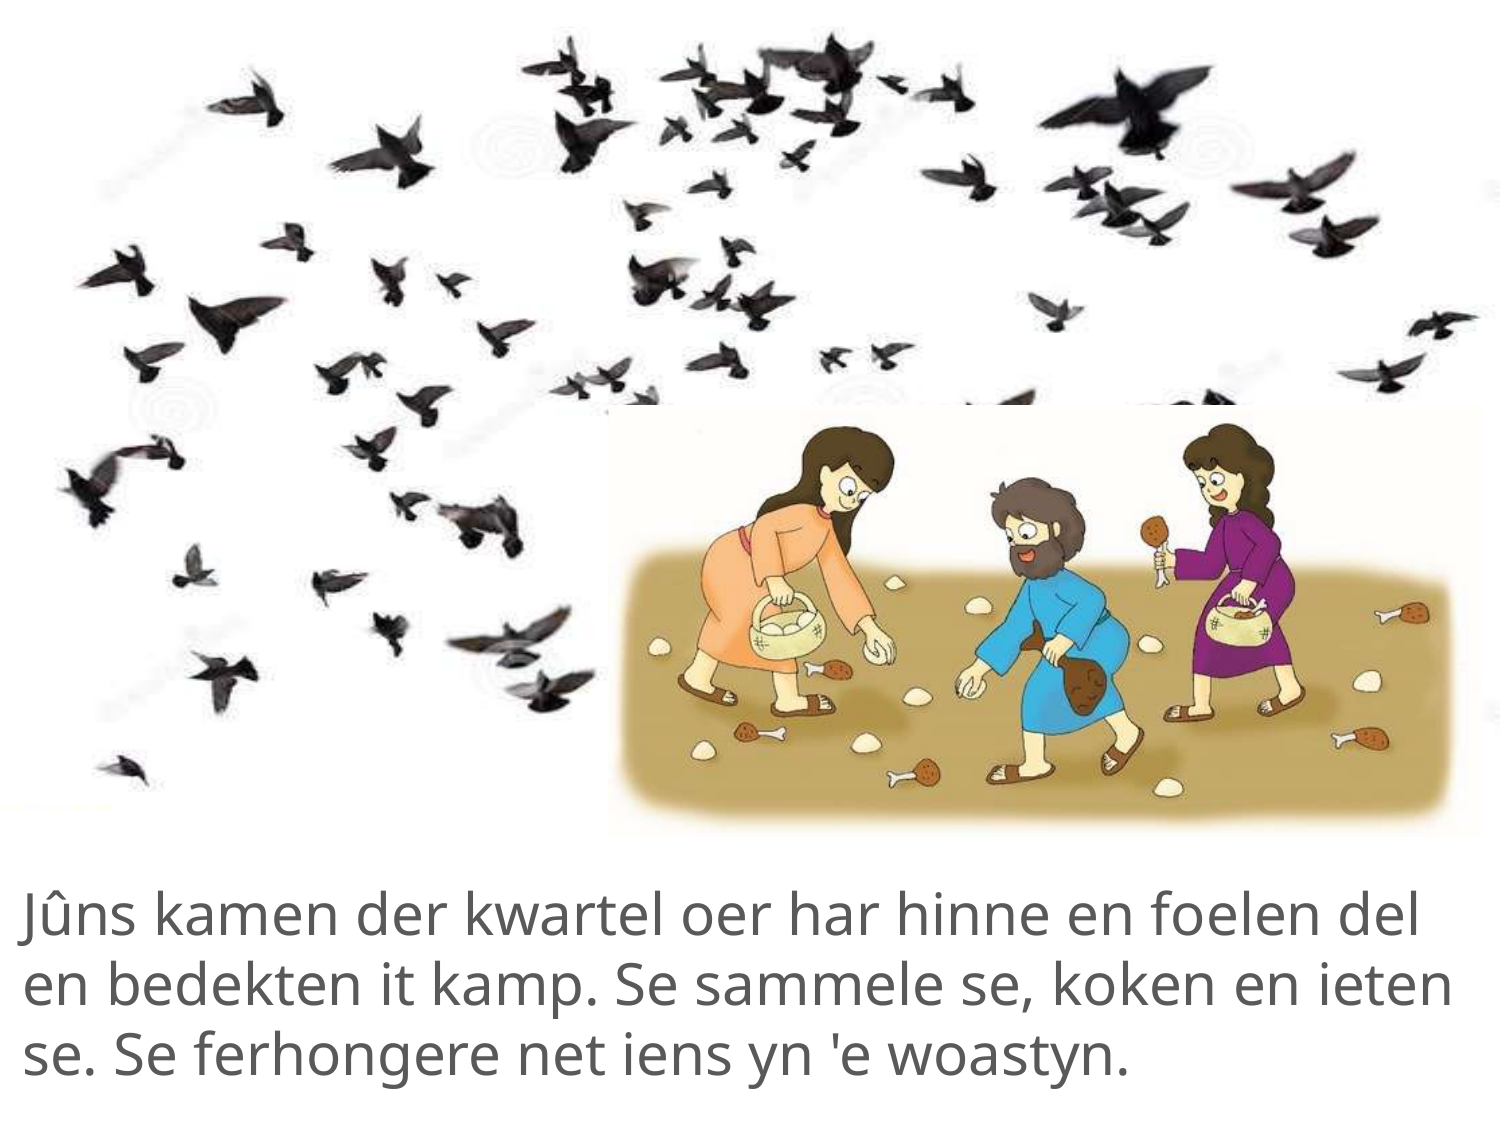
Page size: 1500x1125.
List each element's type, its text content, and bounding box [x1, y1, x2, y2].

picture [0, 0, 1500, 837]
text_box Jûns kamen der kwartel oer har hinne en foelen del en bedekten it kamp. Se sammele se, koken en ieten se. Se ferhongere net iens yn 'e woastyn. [7, 869, 1493, 1095]
